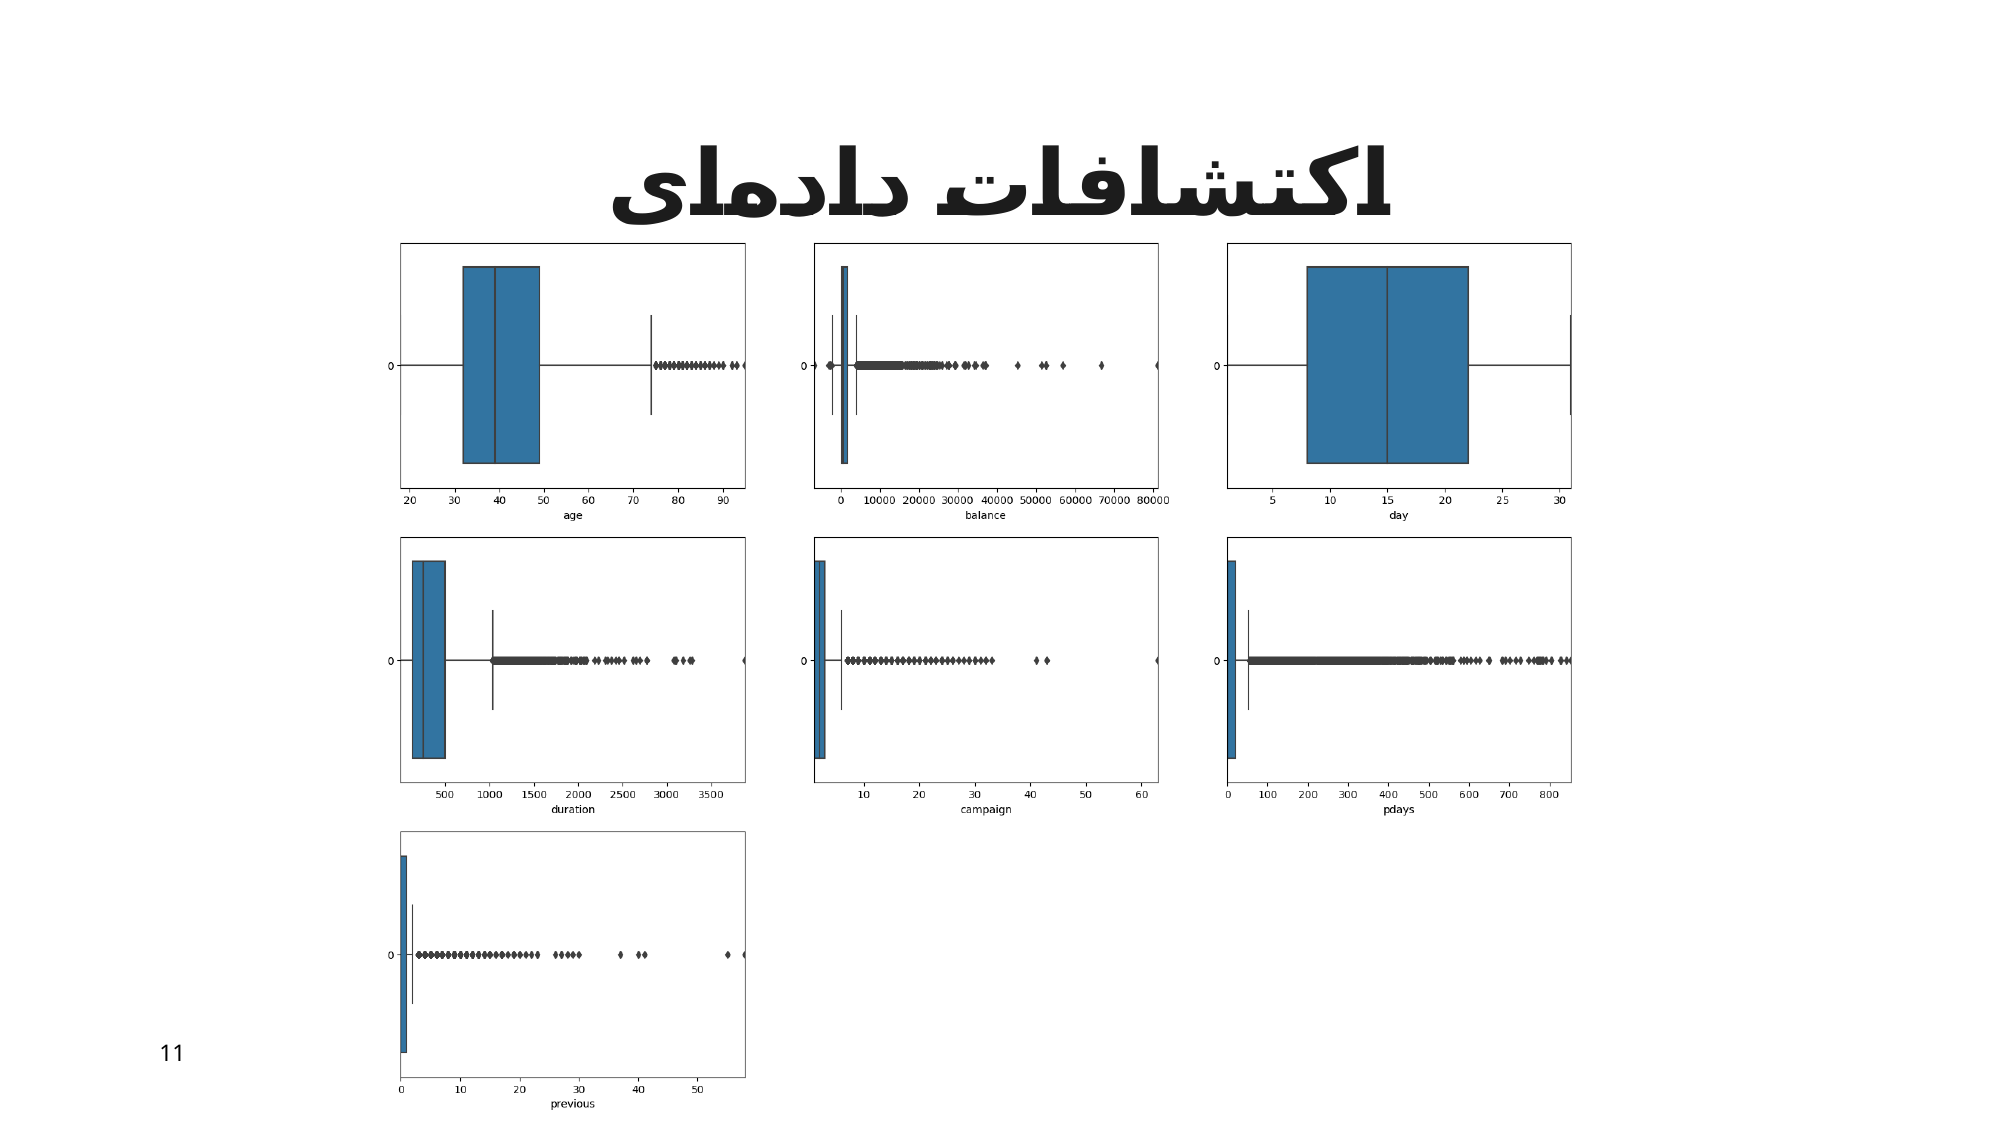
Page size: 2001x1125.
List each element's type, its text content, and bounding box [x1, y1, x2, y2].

title اکتشافات داده‌ای [379, 135, 1621, 236]
slide_number 11 [159, 1038, 246, 1080]
picture [379, 235, 1578, 1117]
